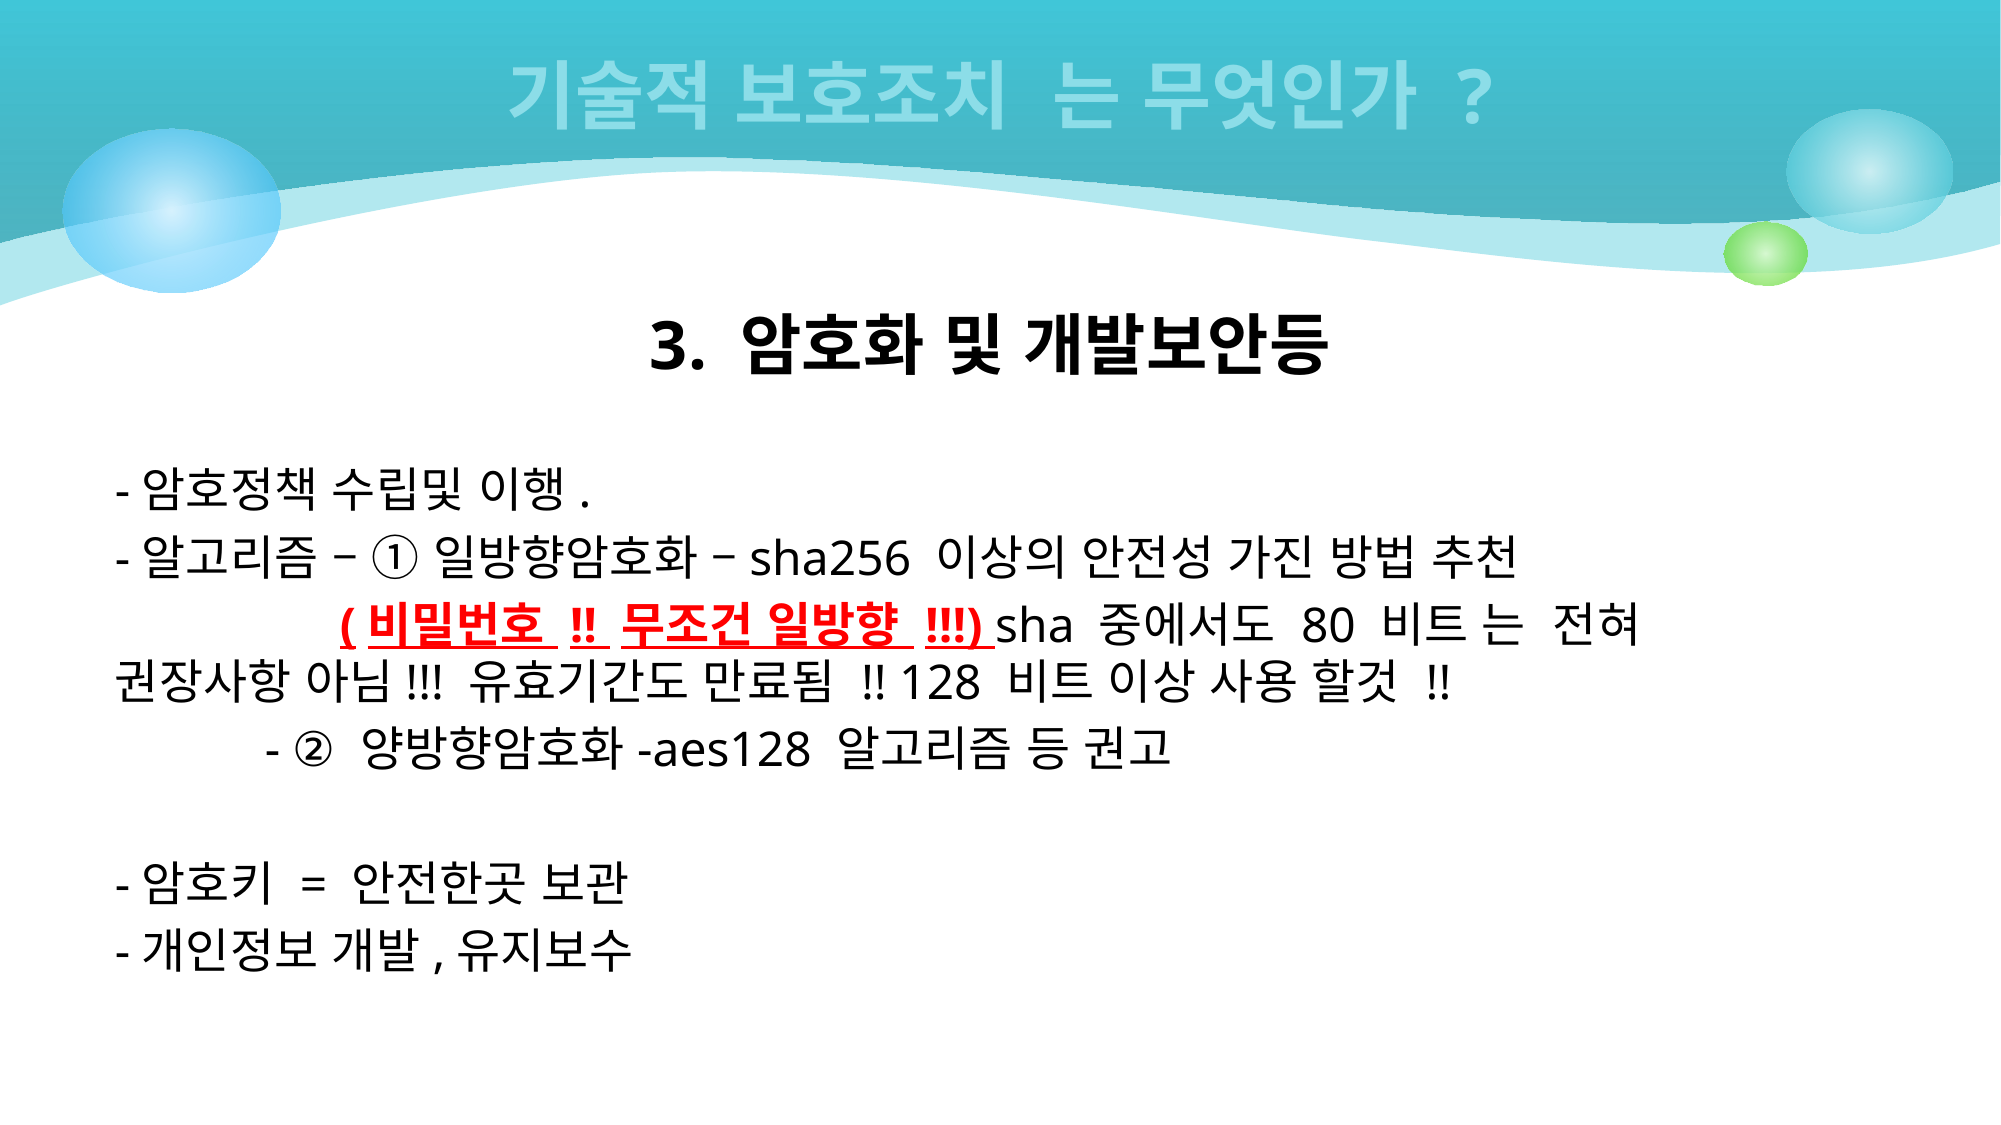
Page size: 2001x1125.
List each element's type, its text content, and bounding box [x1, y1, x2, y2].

list 3. 암호화 및 개발보안등 -암호정책 수립및 이행. -알고리즘 – ① 일방향암호화 –sha256 이상의 안전성 가진 방법 추천 (비밀번호 !! 무조건 일방향 !!!) sha 중에서도 80 비트 는 전혀 권장사항 아님!!! 유효기간도 만료됨 !! 128 비트 이상 사용 할것 !! - ② 양방향암호화-aes128 알고리즘 등 권고 -암호키 = 안전한곳 보관 -개인정보 개발,유지보수 [99, 295, 1900, 1038]
title 기술적 보호조치 는 무엇인가 ? [99, 0, 1900, 188]
